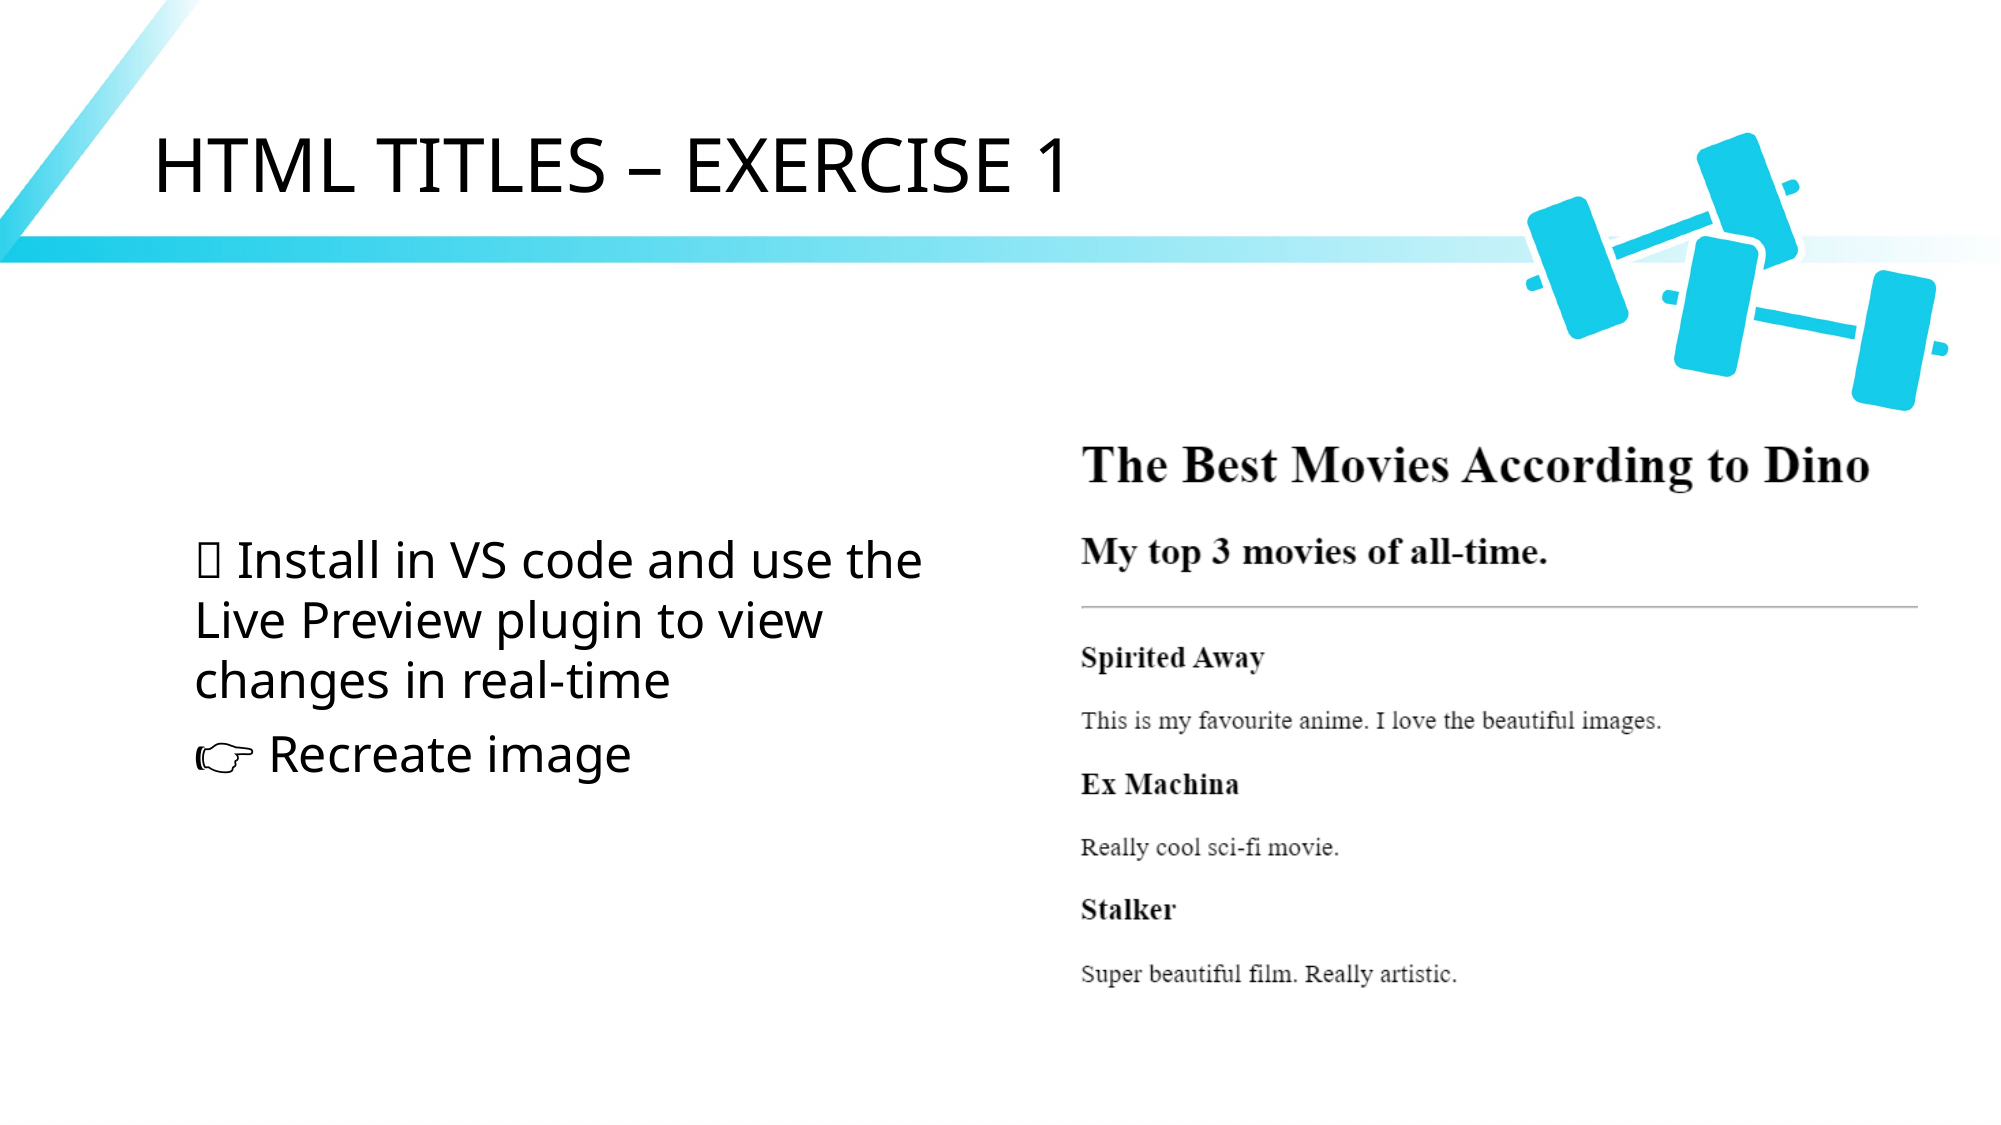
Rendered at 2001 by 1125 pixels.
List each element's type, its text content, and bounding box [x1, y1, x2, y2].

picture [0, 0, 2000, 1125]
text_box 💡 Install in VS code and use the Live Preview plugin to view changes in real-time 👉 Recreate image [179, 521, 946, 667]
title HTML TITLES – EXERCISE 1 [137, 59, 1863, 278]
